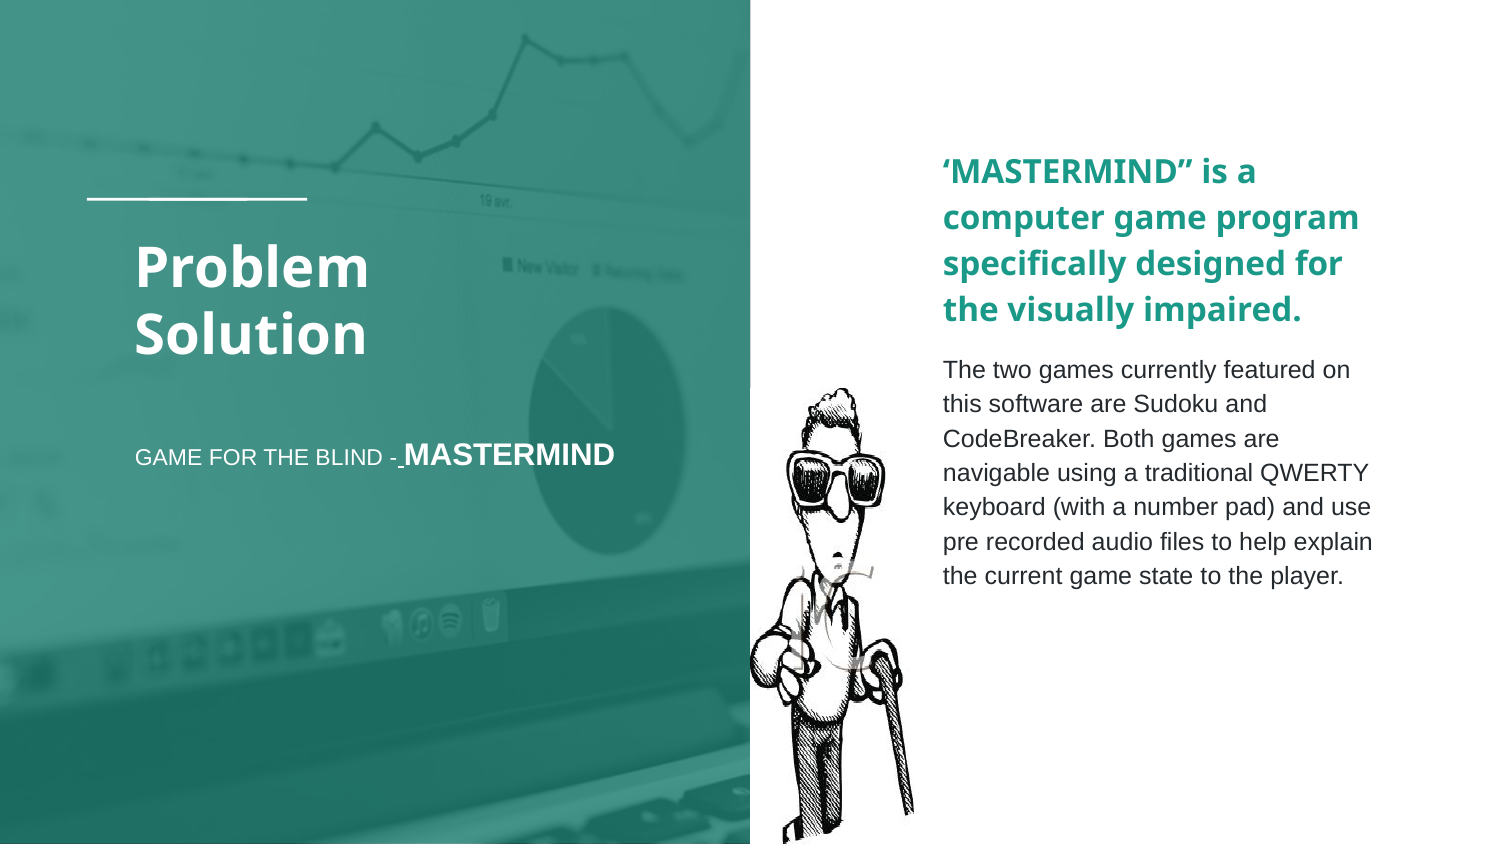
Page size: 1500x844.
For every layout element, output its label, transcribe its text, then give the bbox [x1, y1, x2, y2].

title Problem Solution GAME FOR THE BLIND - MASTERMIND [119, 216, 662, 494]
picture [749, 0, 915, 844]
list ‘MASTERMIND” is a computer game program specifically designed for the visually impaired. The two games currently featured on this software are Sudoku and CodeBreaker. Both games are navigable using a traditional QWERTY keyboard (with a number pad) and use pre recorded audio files to help explain the current game state to the player. [927, 129, 1406, 716]
